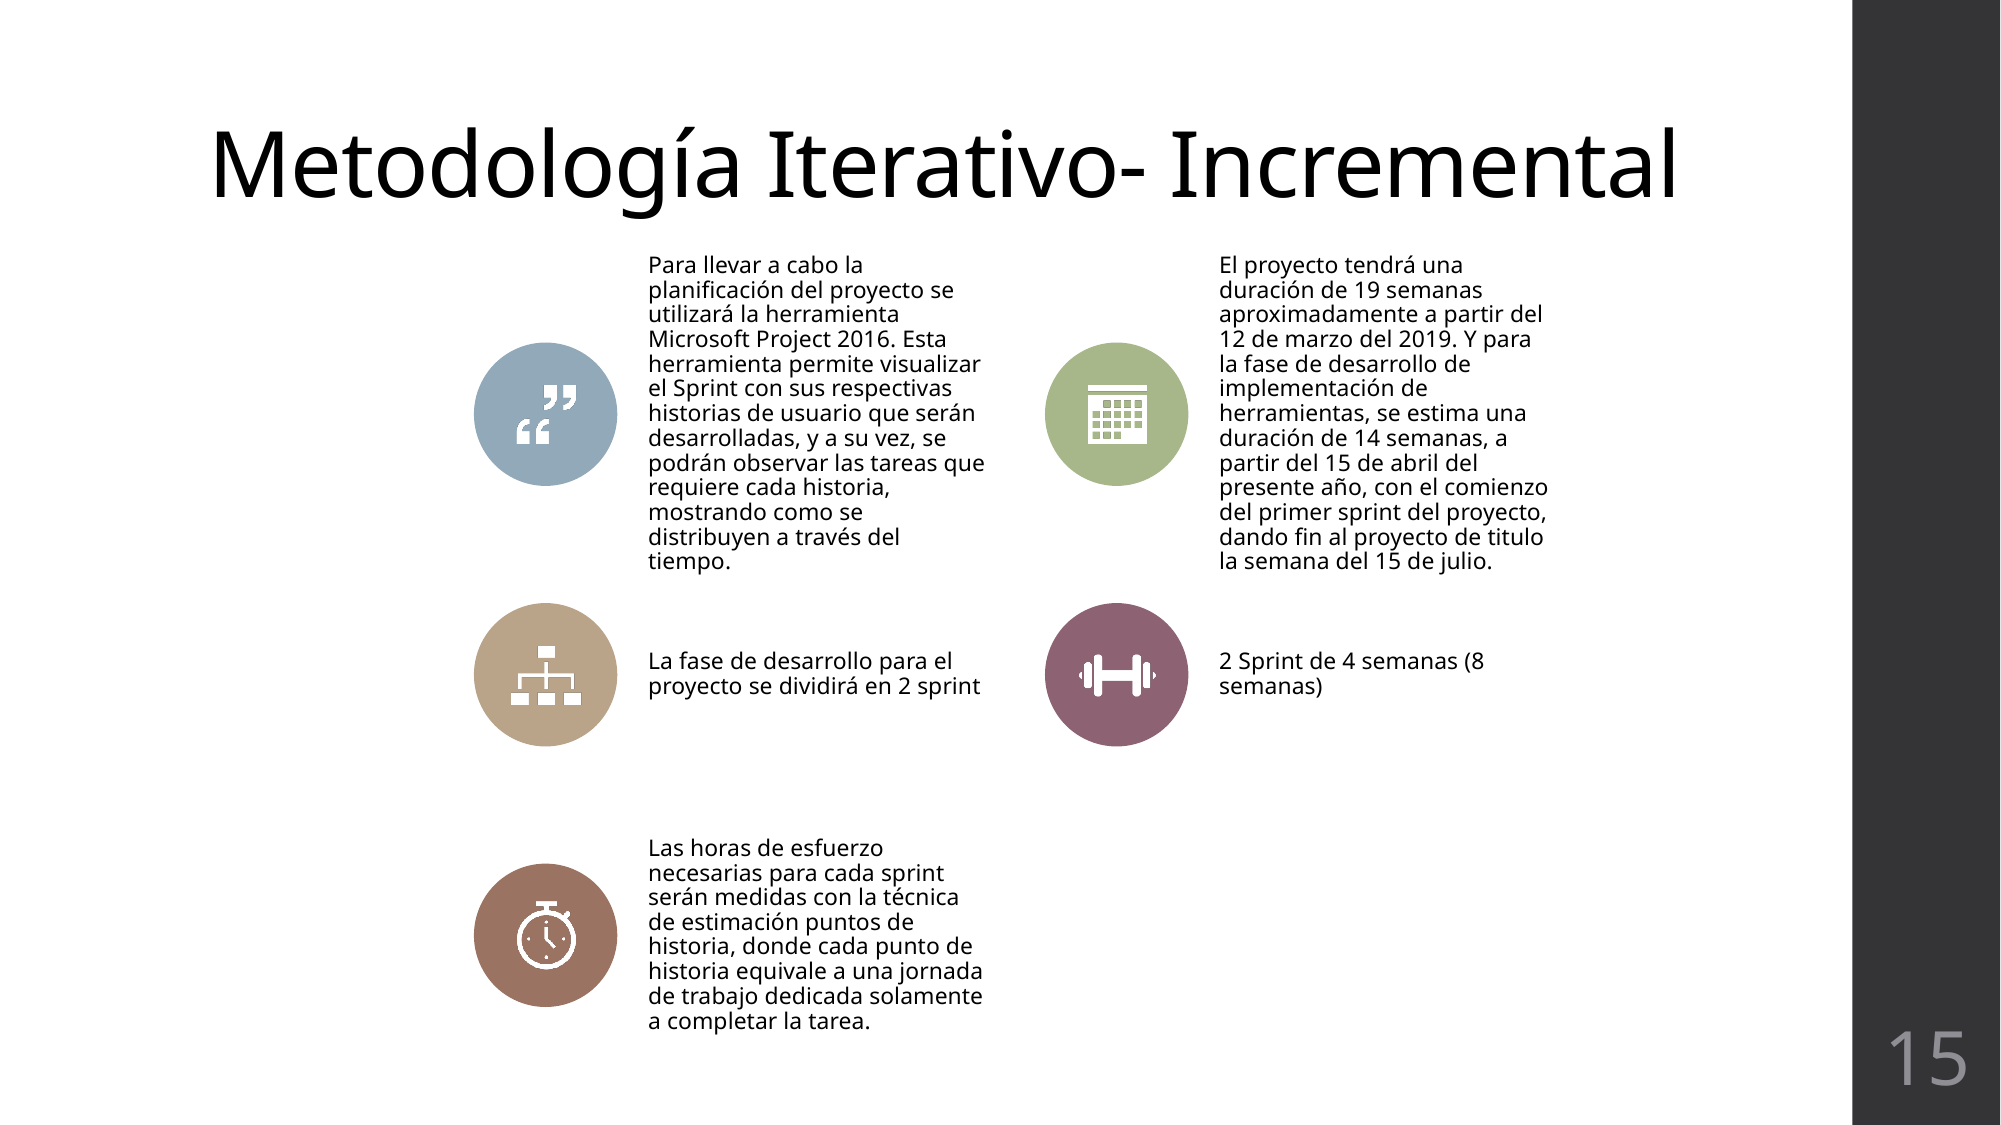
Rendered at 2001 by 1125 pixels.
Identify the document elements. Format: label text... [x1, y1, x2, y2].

slide_number 15 [1852, 1012, 2000, 1110]
title Metodología Iterativo- Incremental [193, 70, 1811, 225]
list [206, 329, 1825, 1020]
